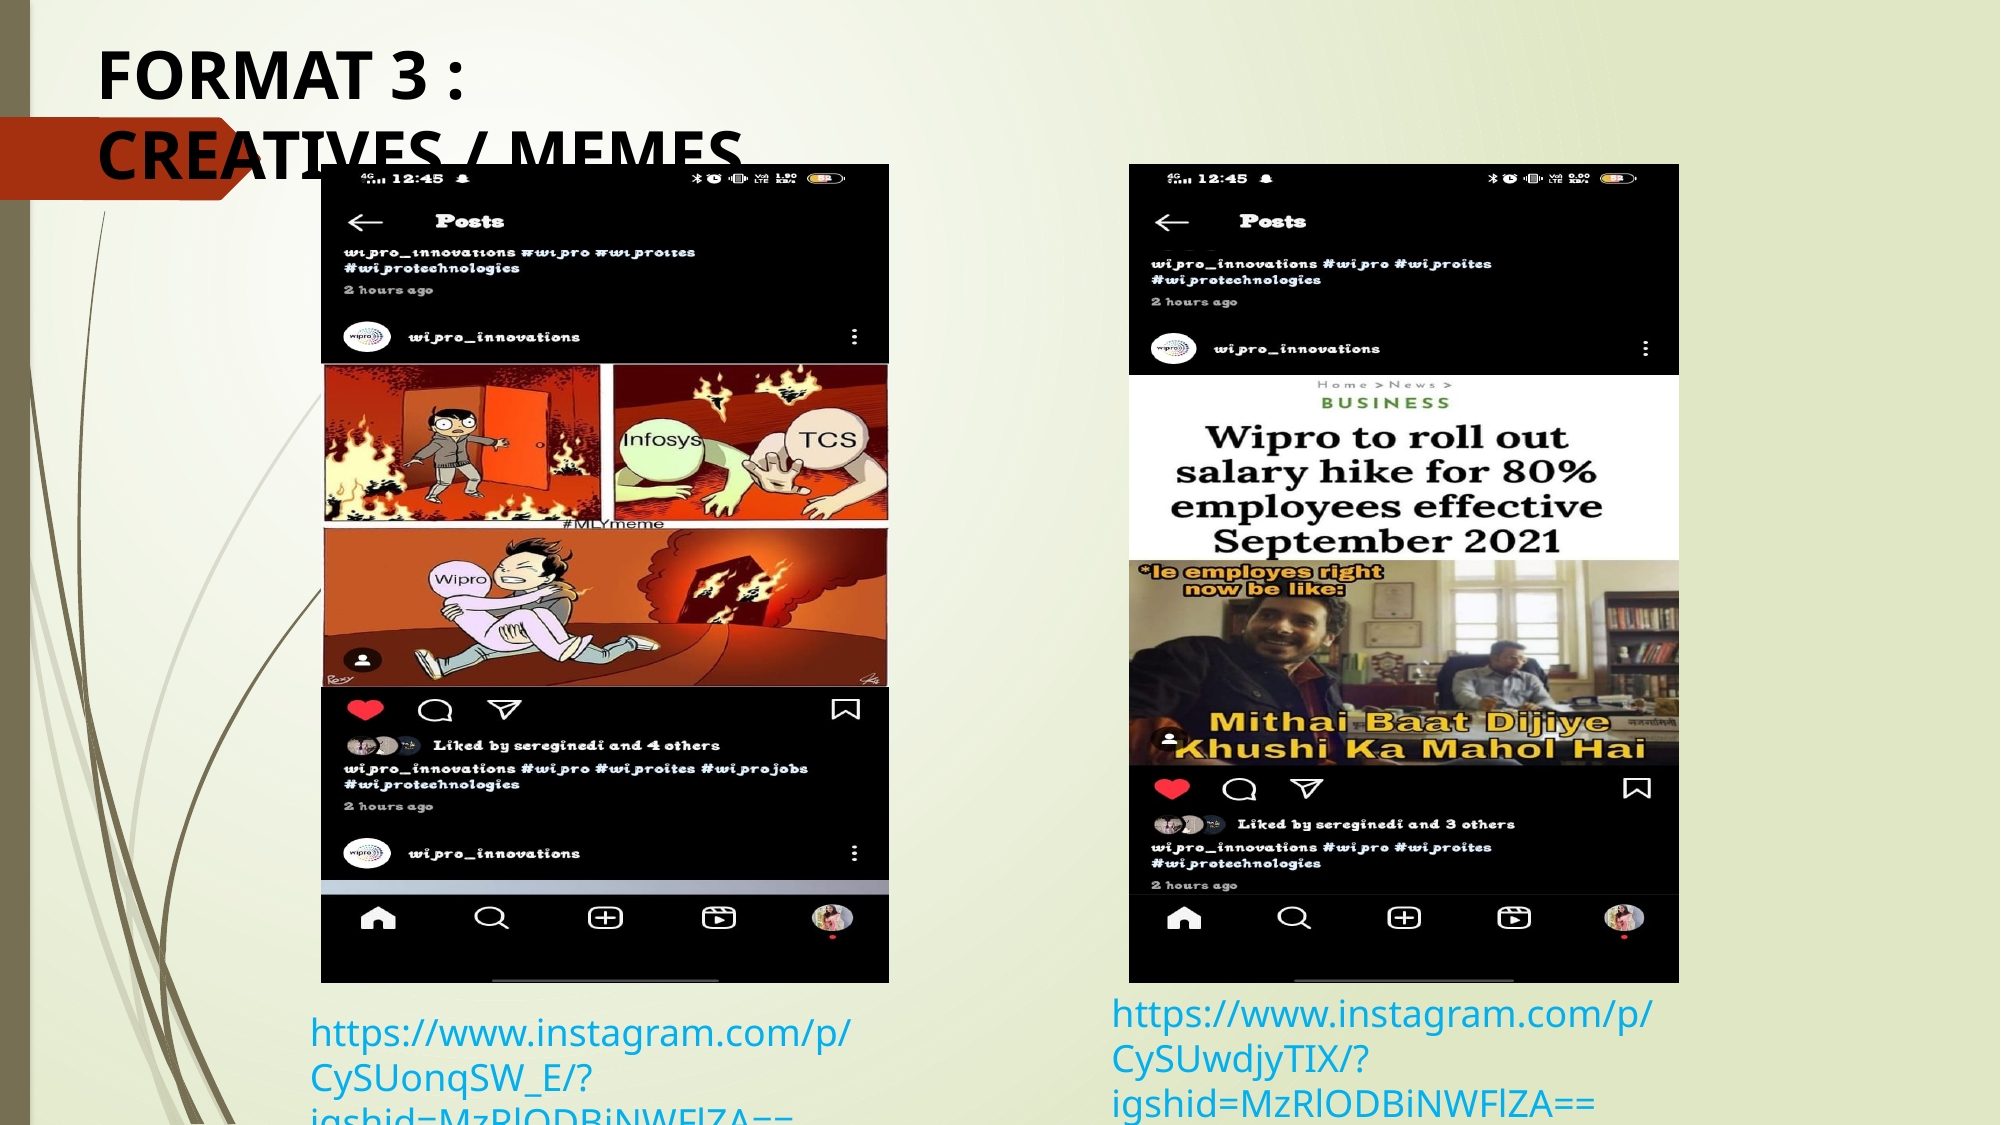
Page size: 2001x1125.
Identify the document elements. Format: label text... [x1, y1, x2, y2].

text_box FORMAT 3 : CREATIVES / MEMES [82, 25, 889, 201]
text_box https://www.instagram.com/p/CySUwdjyTIX/?igshid=MzRlODBiNWFlZA== [1096, 982, 1824, 1125]
picture [1128, 164, 1680, 983]
picture [320, 164, 889, 983]
text_box https://www.instagram.com/p/CySUonqSW_E/?igshid=MzRlODBiNWFlZA== [295, 1001, 956, 1125]
